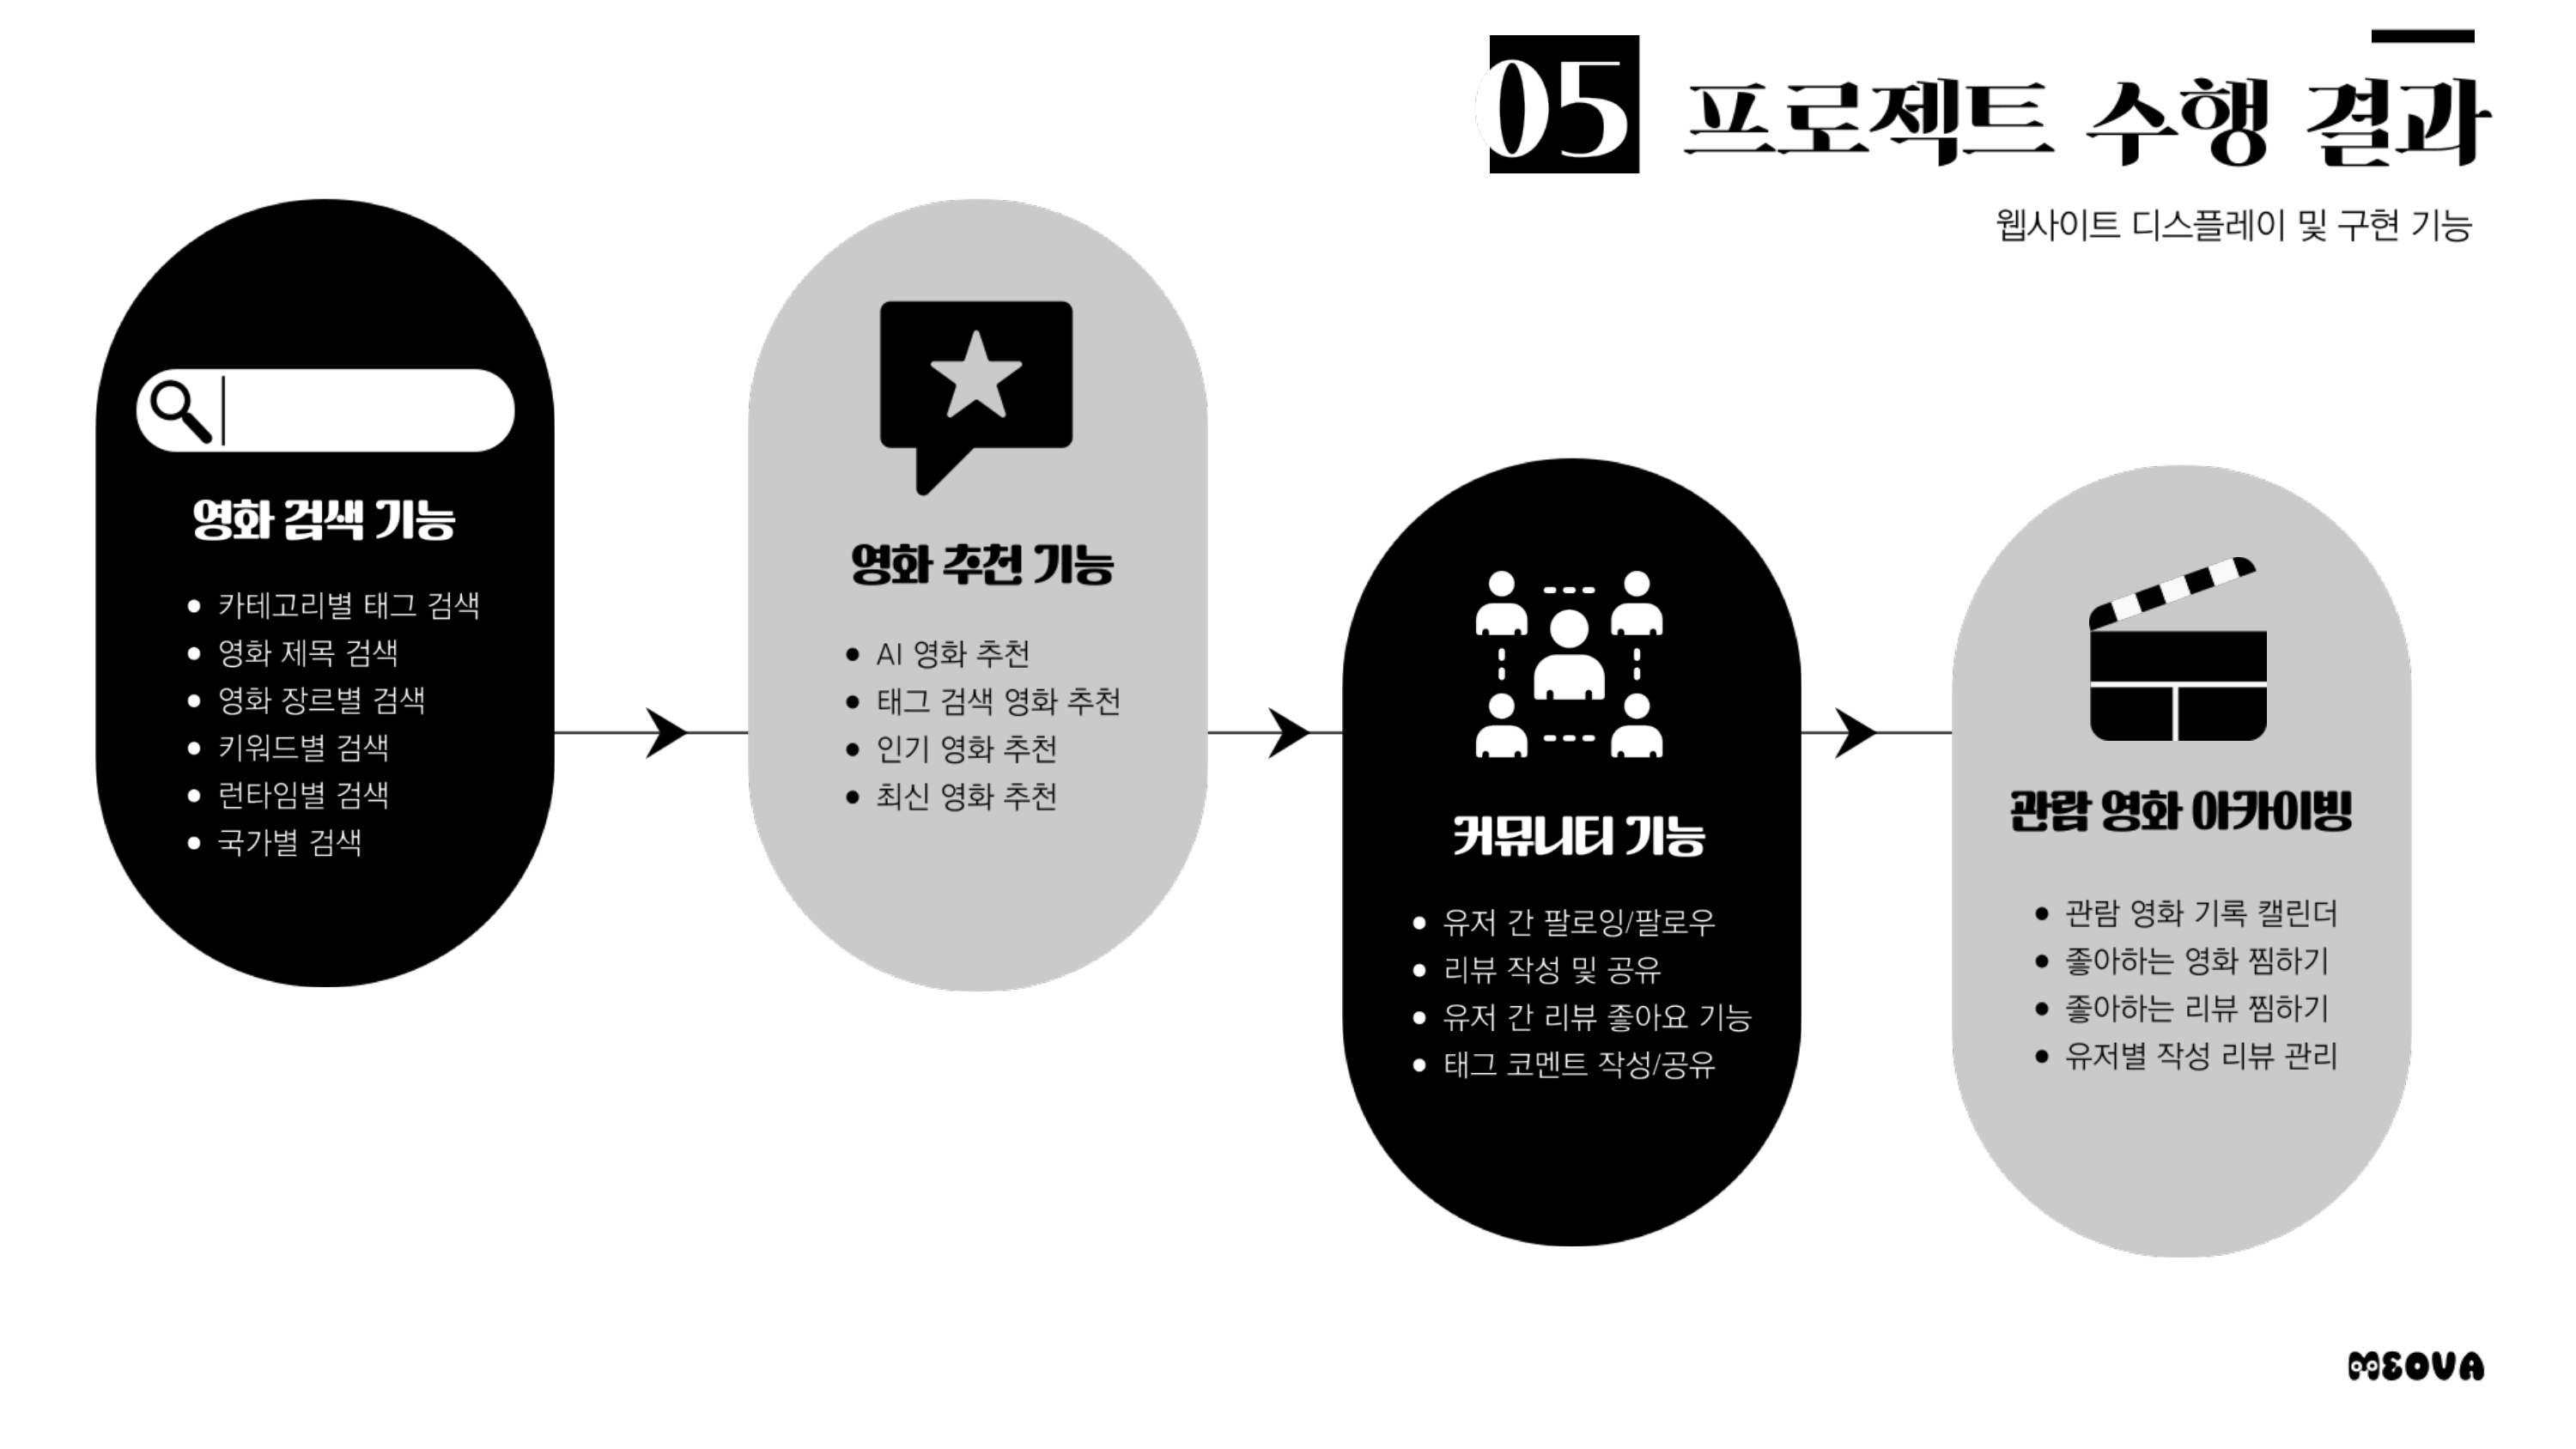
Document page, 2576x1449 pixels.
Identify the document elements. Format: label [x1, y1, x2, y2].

picture [2293, 1326, 2541, 1406]
picture [0, 0, 2576, 1257]
